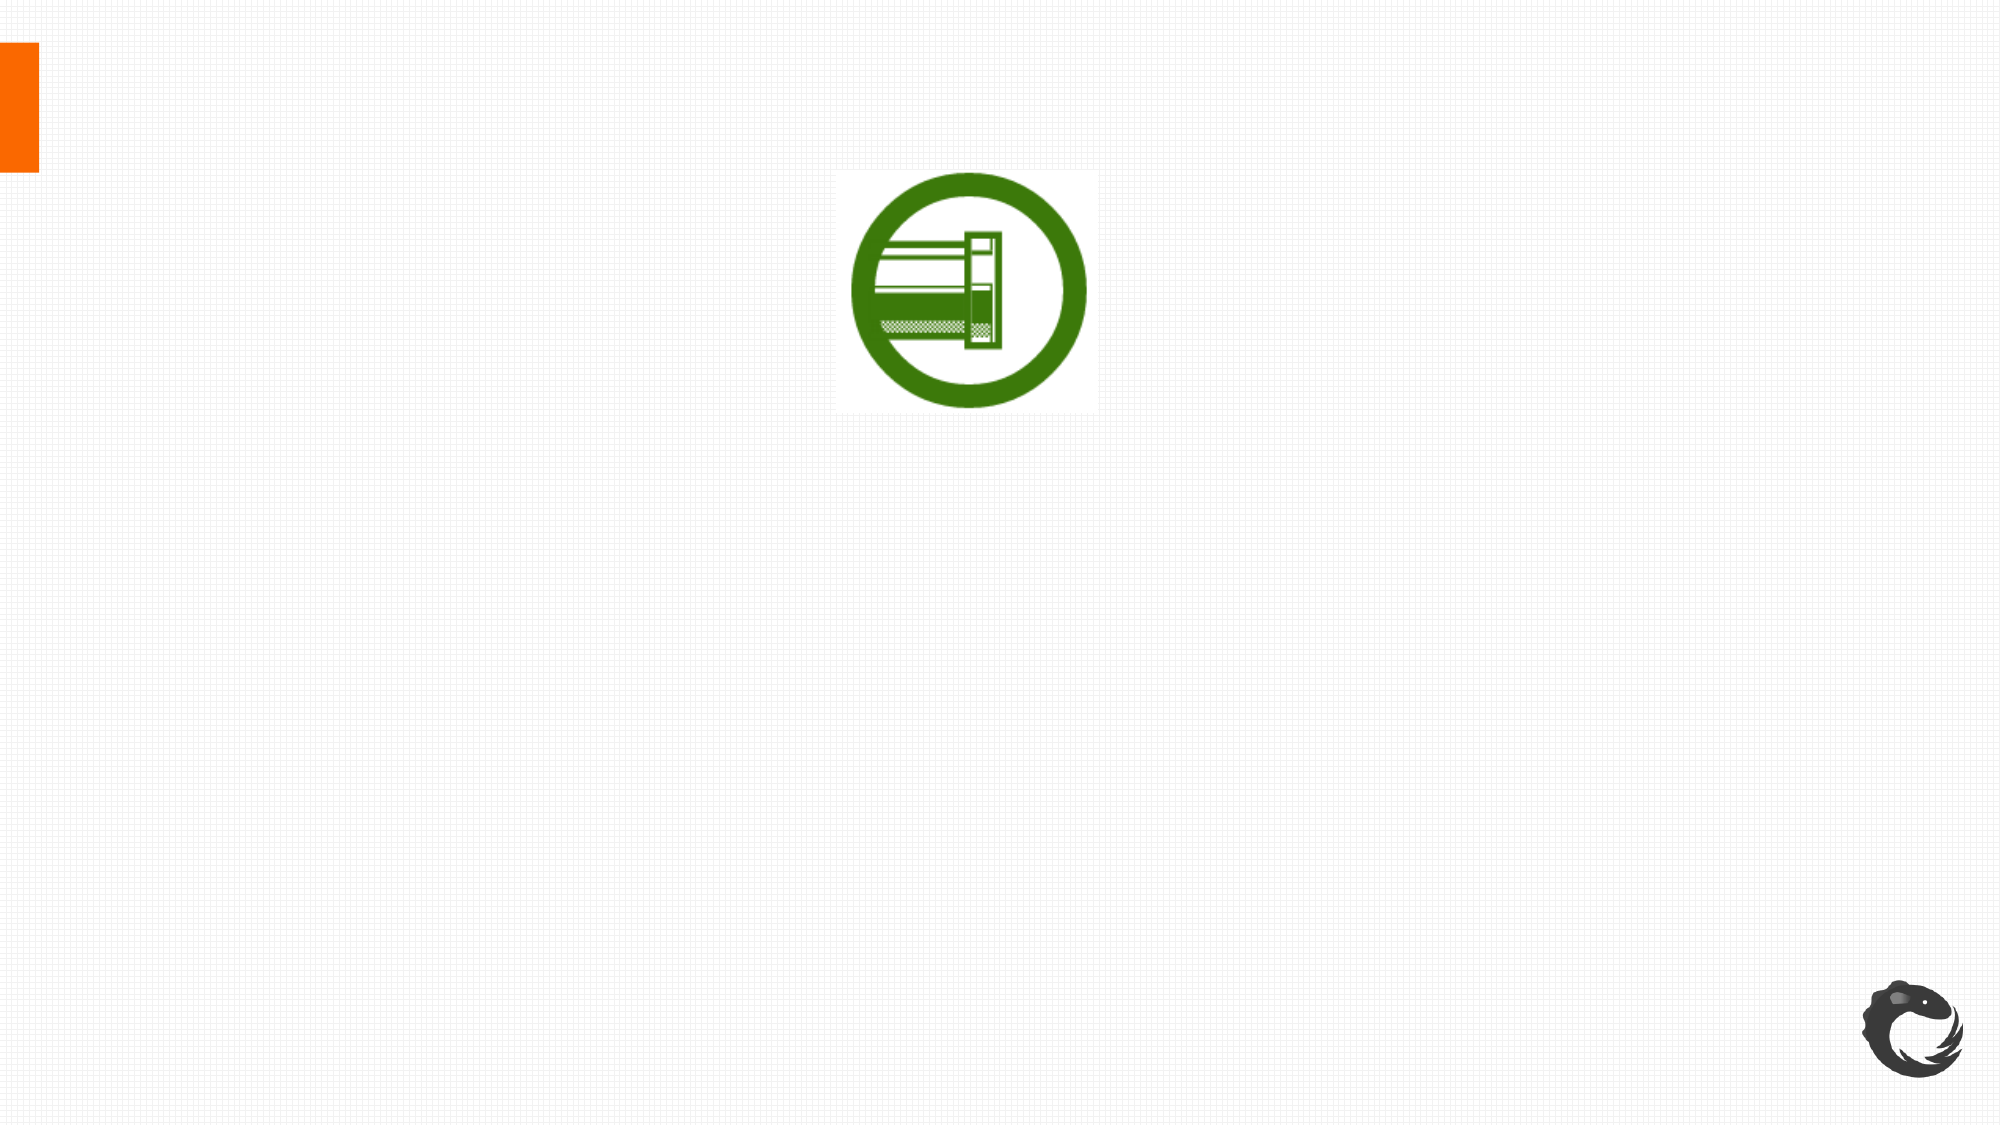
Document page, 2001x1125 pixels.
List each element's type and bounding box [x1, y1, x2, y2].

list [835, 170, 1098, 413]
picture [1862, 978, 1963, 1079]
